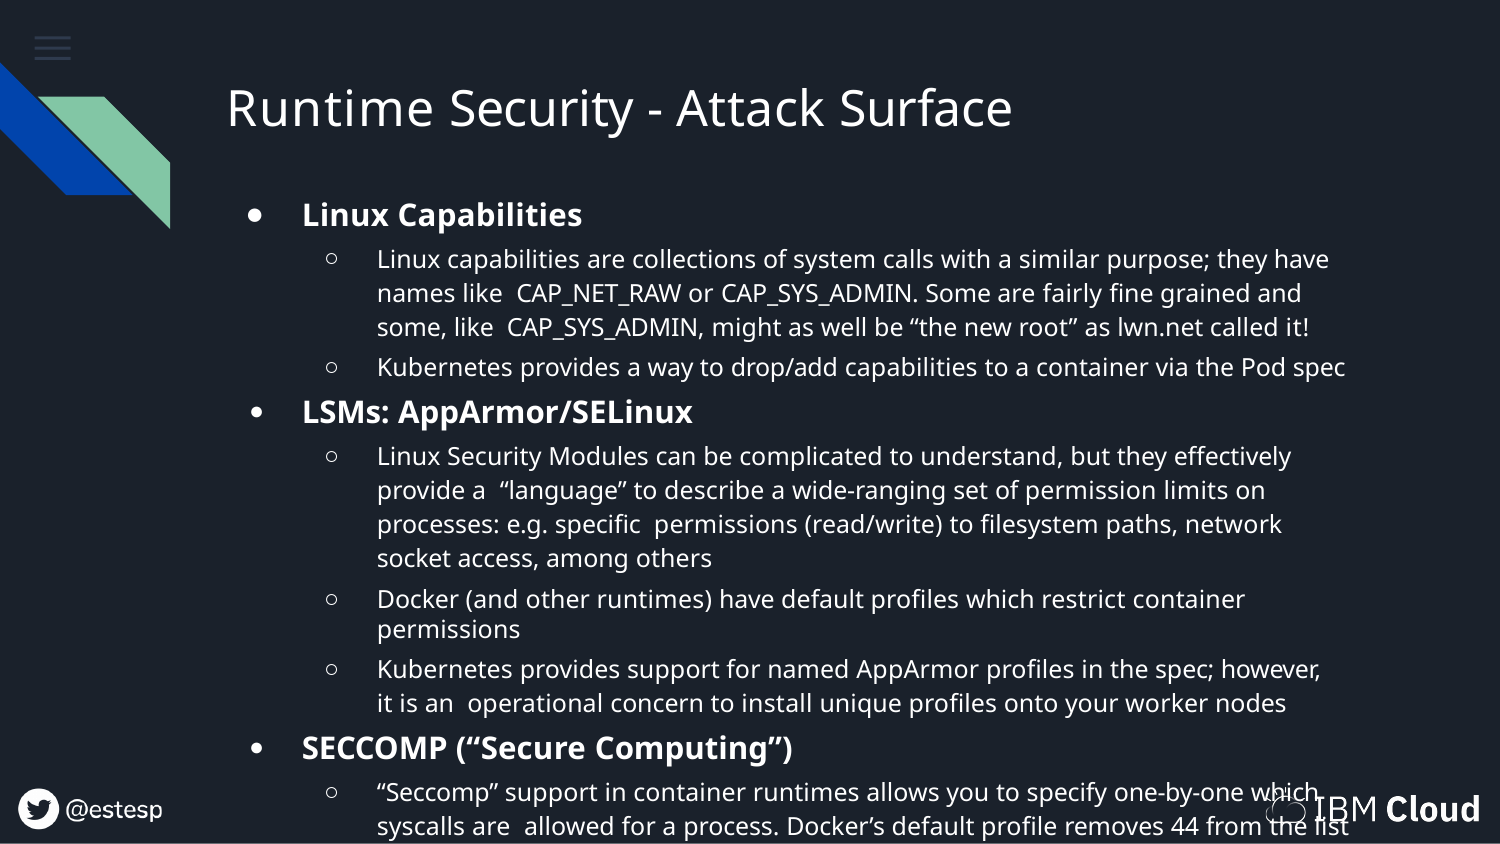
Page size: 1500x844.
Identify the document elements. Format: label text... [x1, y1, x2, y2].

picture [15, 784, 62, 831]
text_box Linux Capabilities Linux capabilities are collections of system calls with a similar purpose; they have names like CAP_NET_RAW or CAP_SYS_ADMIN. Some are fairly ﬁne grained and some, like CAP_SYS_ADMIN, might as well be “the new root” as lwn.net called it! Kubernetes provides a way to drop/add capabilities to a container via the Pod spec LSMs: AppArmor/SELinux Linux Security Modules can be complicated to understand, but they effectively provide a “language” to describe a wide-ranging set of permission limits on processes: e.g. speciﬁc permissions (read/write) to ﬁlesystem paths, network socket access, among others Docker (and other runtimes) have default proﬁles which restrict container permissions Kubernetes provides support for named AppArmor proﬁles in the spec; however, it is an operational concern to install unique proﬁles onto your worker nodes SECCOMP (“Secure Computing”) “Seccomp” support in container runtimes allows you to specify one-by-one which syscalls are allowed for a process. Docker’s default proﬁle removes 44 from the list of 330+ [243, 178, 1380, 844]
title Runtime Security - Attack Surface [224, 74, 1076, 218]
picture [66, 799, 162, 822]
picture [1380, 784, 1487, 831]
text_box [0, 36, 171, 230]
